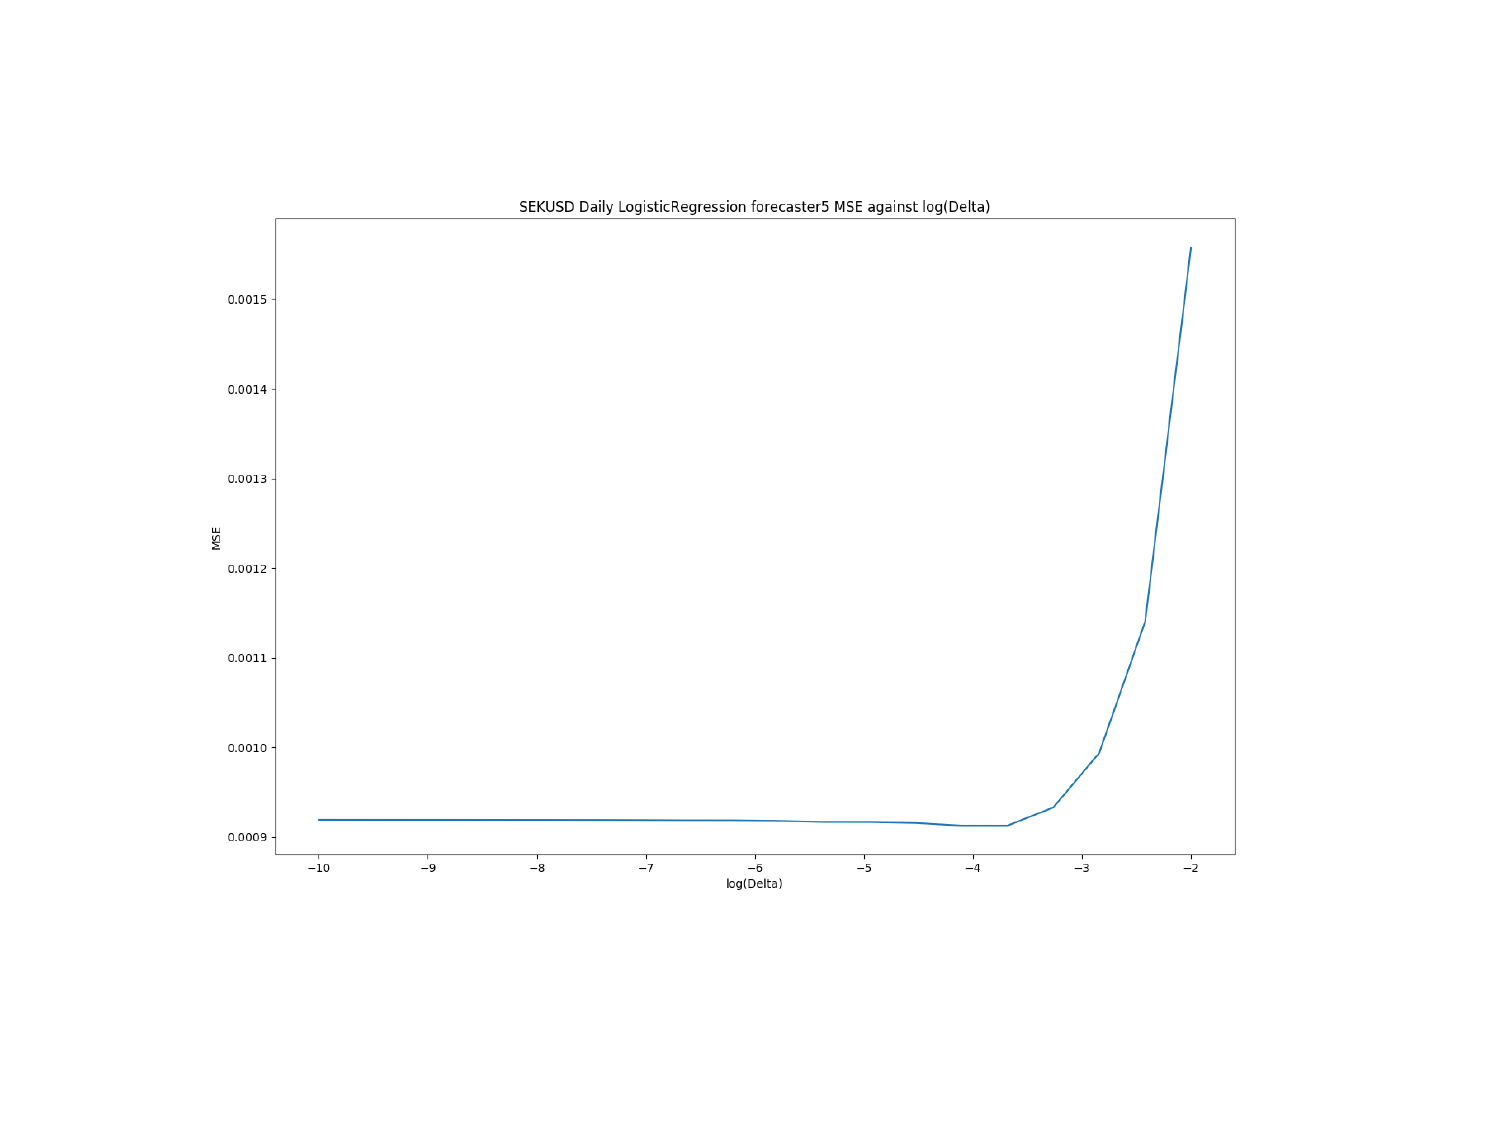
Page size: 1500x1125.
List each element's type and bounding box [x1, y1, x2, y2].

picture [119, 119, 1358, 946]
